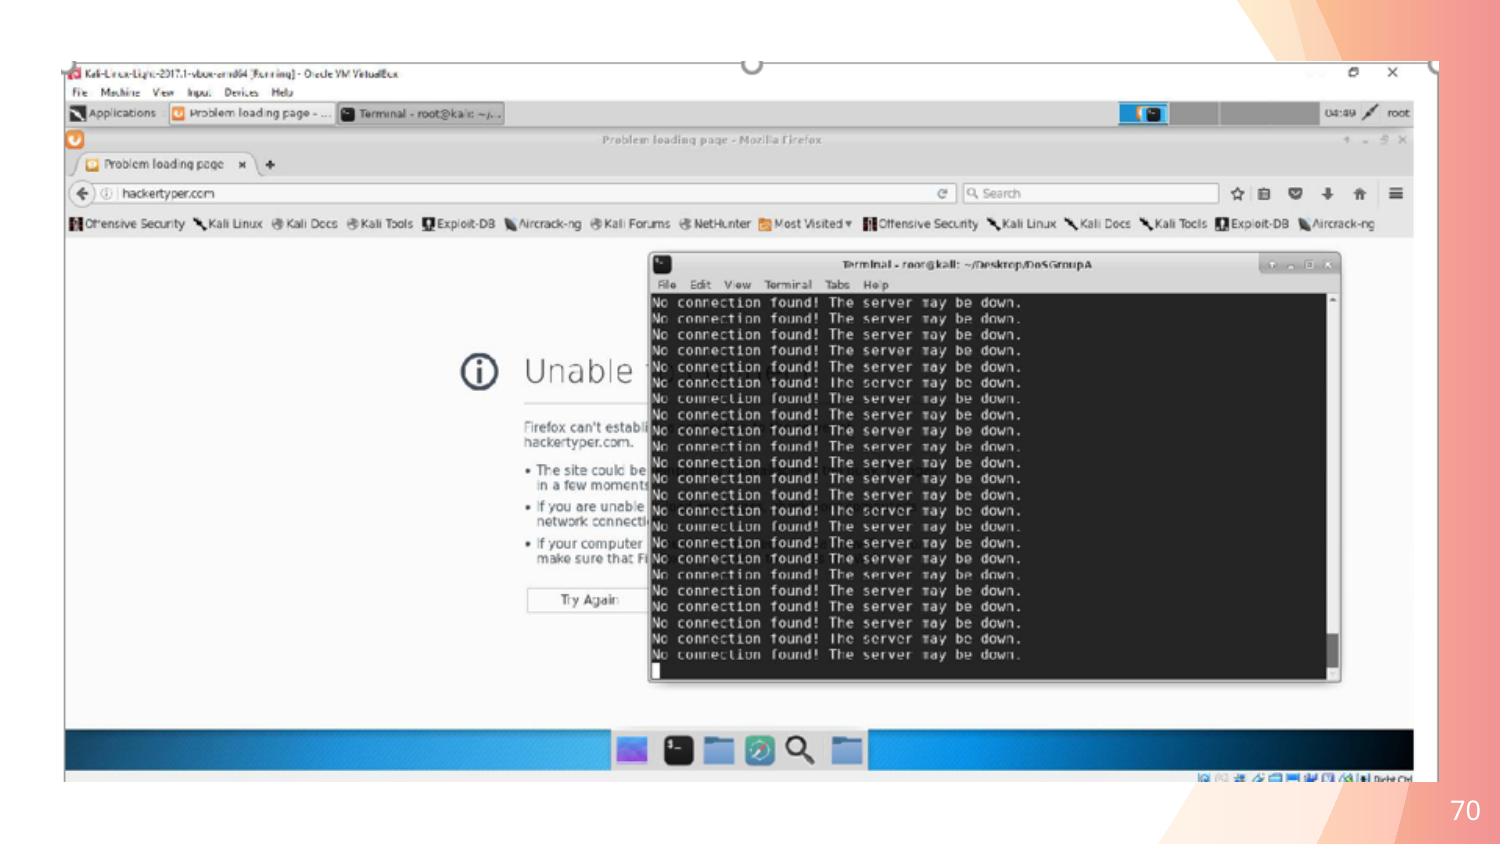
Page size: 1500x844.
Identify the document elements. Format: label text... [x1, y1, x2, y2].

slide_number 70 [1391, 779, 1482, 844]
picture [61, 61, 1439, 783]
